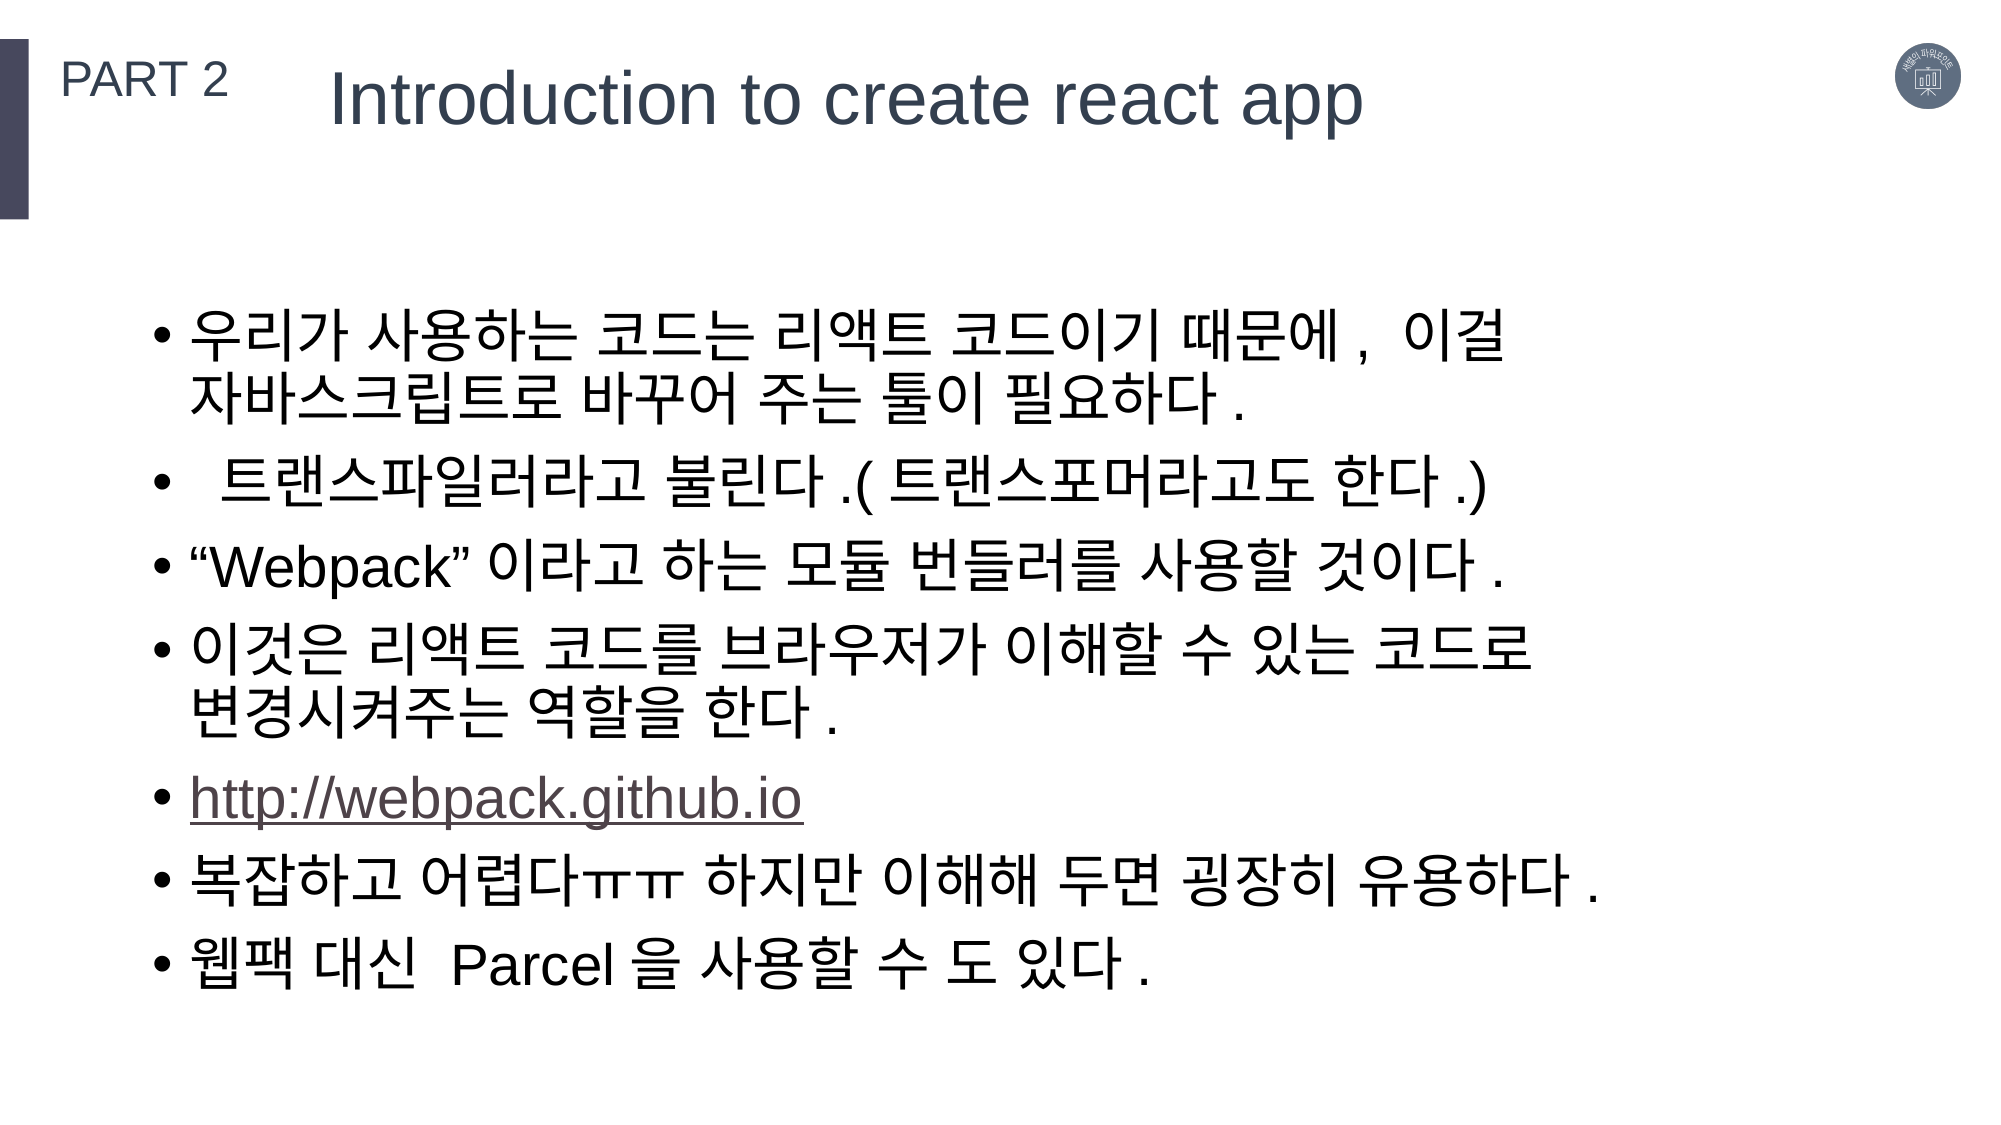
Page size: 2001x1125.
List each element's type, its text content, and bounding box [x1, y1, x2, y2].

text_box 우리가 사용하는 코드는 리액트 코드이기 때문에, 이걸 자바스크립트로 바꾸어 주는 툴이 필요하다. 트랜스파일러라고 불린다.(트랜스포머라고도 한다.) “Webpack”이라고 하는 모듈 번들러를 사용할 것이다. 이것은 리액트 코드를 브라우저가 이해할 수 있는 코드로 변경시켜주는 역할을 한다. http://webpack.github.io 복잡하고 어렵다ㅠㅠ 하지만 이해해 두면 굉장히 유용하다. 웹팩 대신 Parcel을 사용할 수 도 있다. [137, 299, 1863, 1014]
text_box Introduction to create react app [313, 41, 1382, 147]
picture [1895, 43, 1961, 109]
text_box PART 2 [45, 39, 245, 114]
text_box [0, 38, 30, 220]
